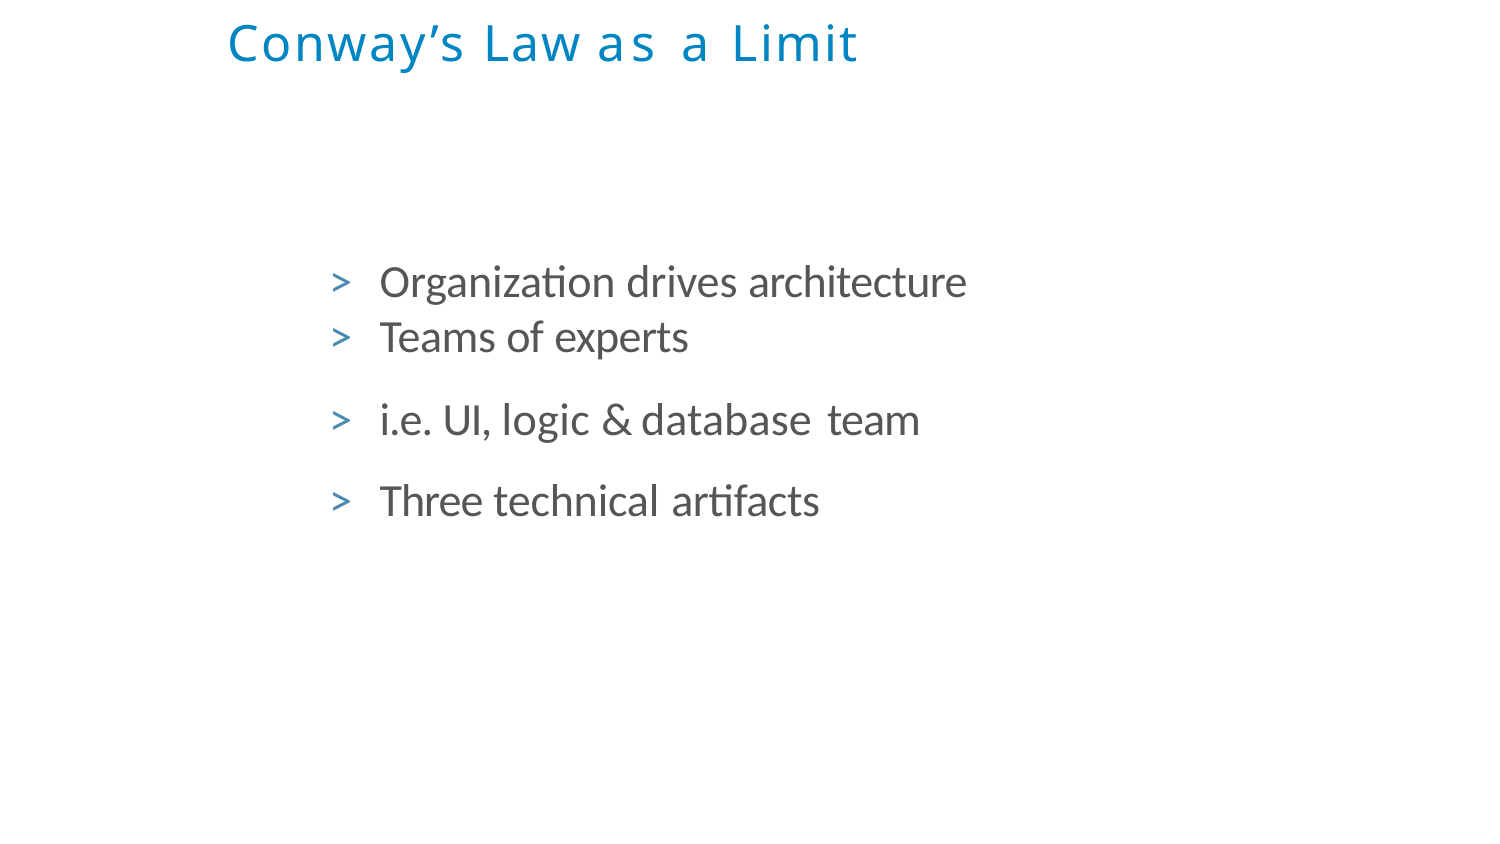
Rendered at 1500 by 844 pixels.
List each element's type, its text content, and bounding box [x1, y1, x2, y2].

text_box > Organization drives architecture > Teams of experts > i.e. UI, logic & database team > Three technical artifacts [328, 251, 973, 526]
title Conway’s Law as a Limit [225, 11, 940, 153]
